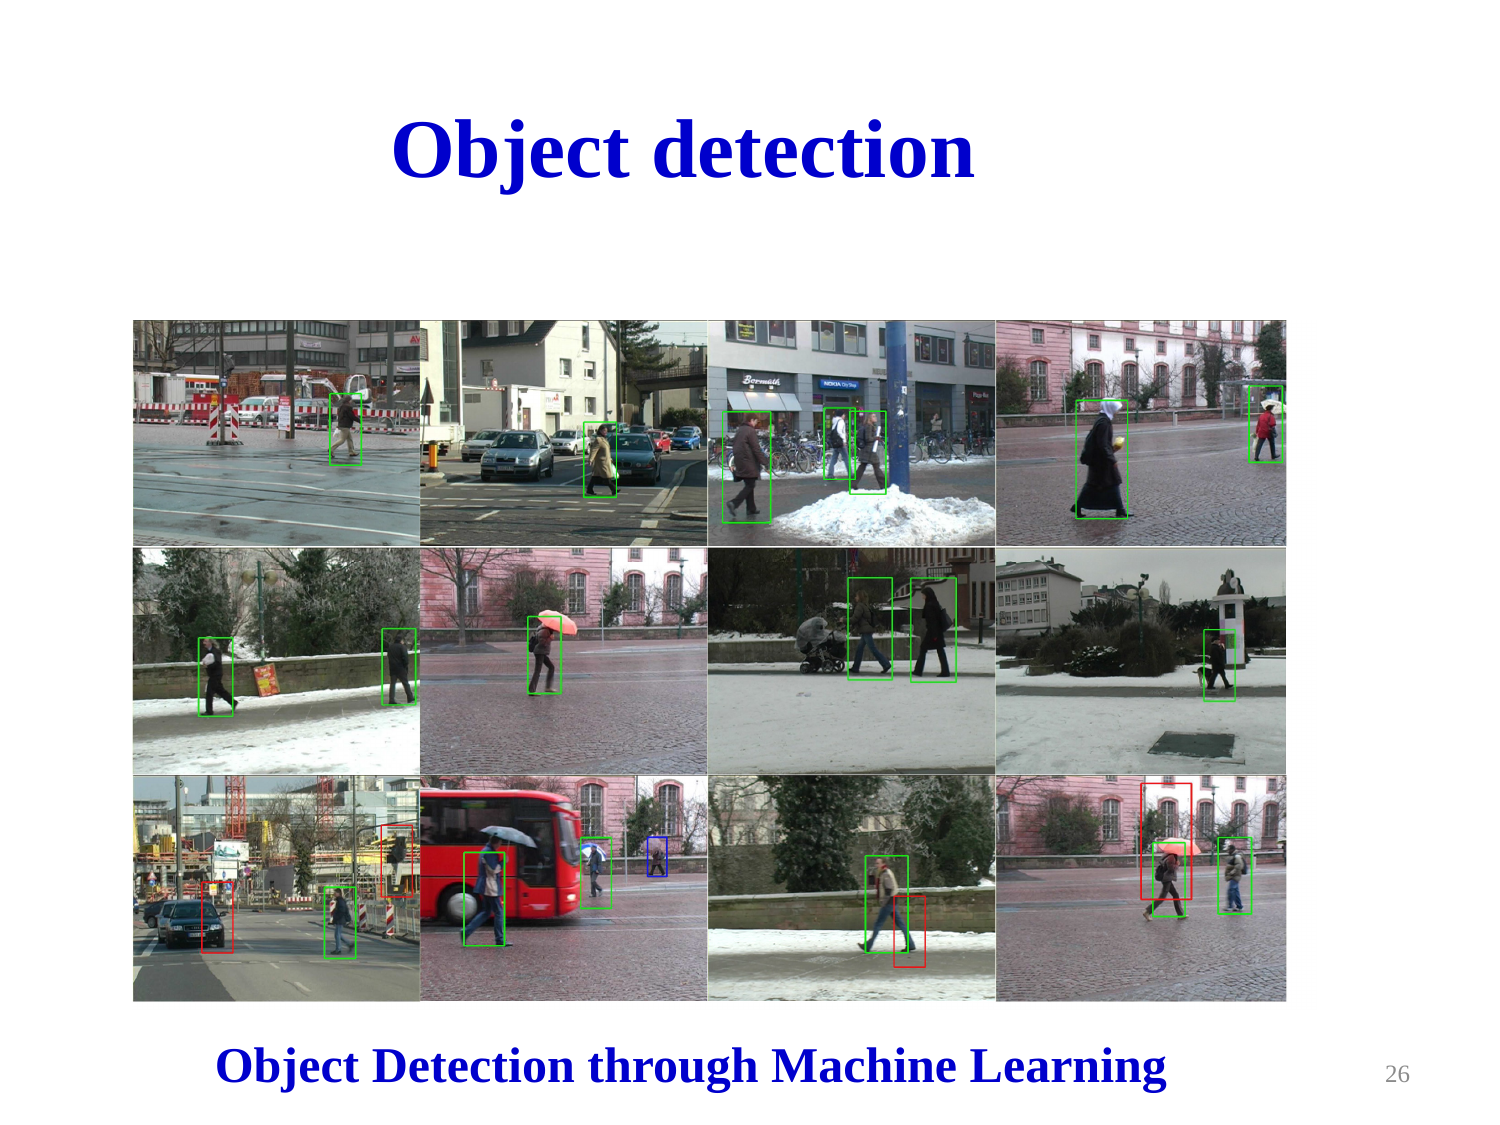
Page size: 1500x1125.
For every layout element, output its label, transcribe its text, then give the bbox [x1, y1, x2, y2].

text_box [707, 320, 995, 547]
text_box [419, 775, 707, 1010]
text_box [419, 547, 707, 562]
text_box [132, 547, 419, 562]
text_box [419, 562, 707, 775]
slide_number 26 [1074, 1042, 1425, 1103]
text_box [132, 320, 419, 547]
text_box [132, 562, 419, 775]
text_box [419, 320, 707, 547]
text_box [707, 775, 995, 1010]
text_box Object Detection through Machine Learning [199, 1024, 1356, 1100]
text_box [995, 547, 1317, 562]
text_box [707, 562, 995, 775]
text_box [707, 547, 995, 562]
text_box [995, 320, 1317, 547]
text_box [995, 775, 1317, 1010]
text_box [995, 562, 1317, 775]
text_box [132, 775, 419, 1010]
text_box Object detection [368, 94, 1131, 195]
